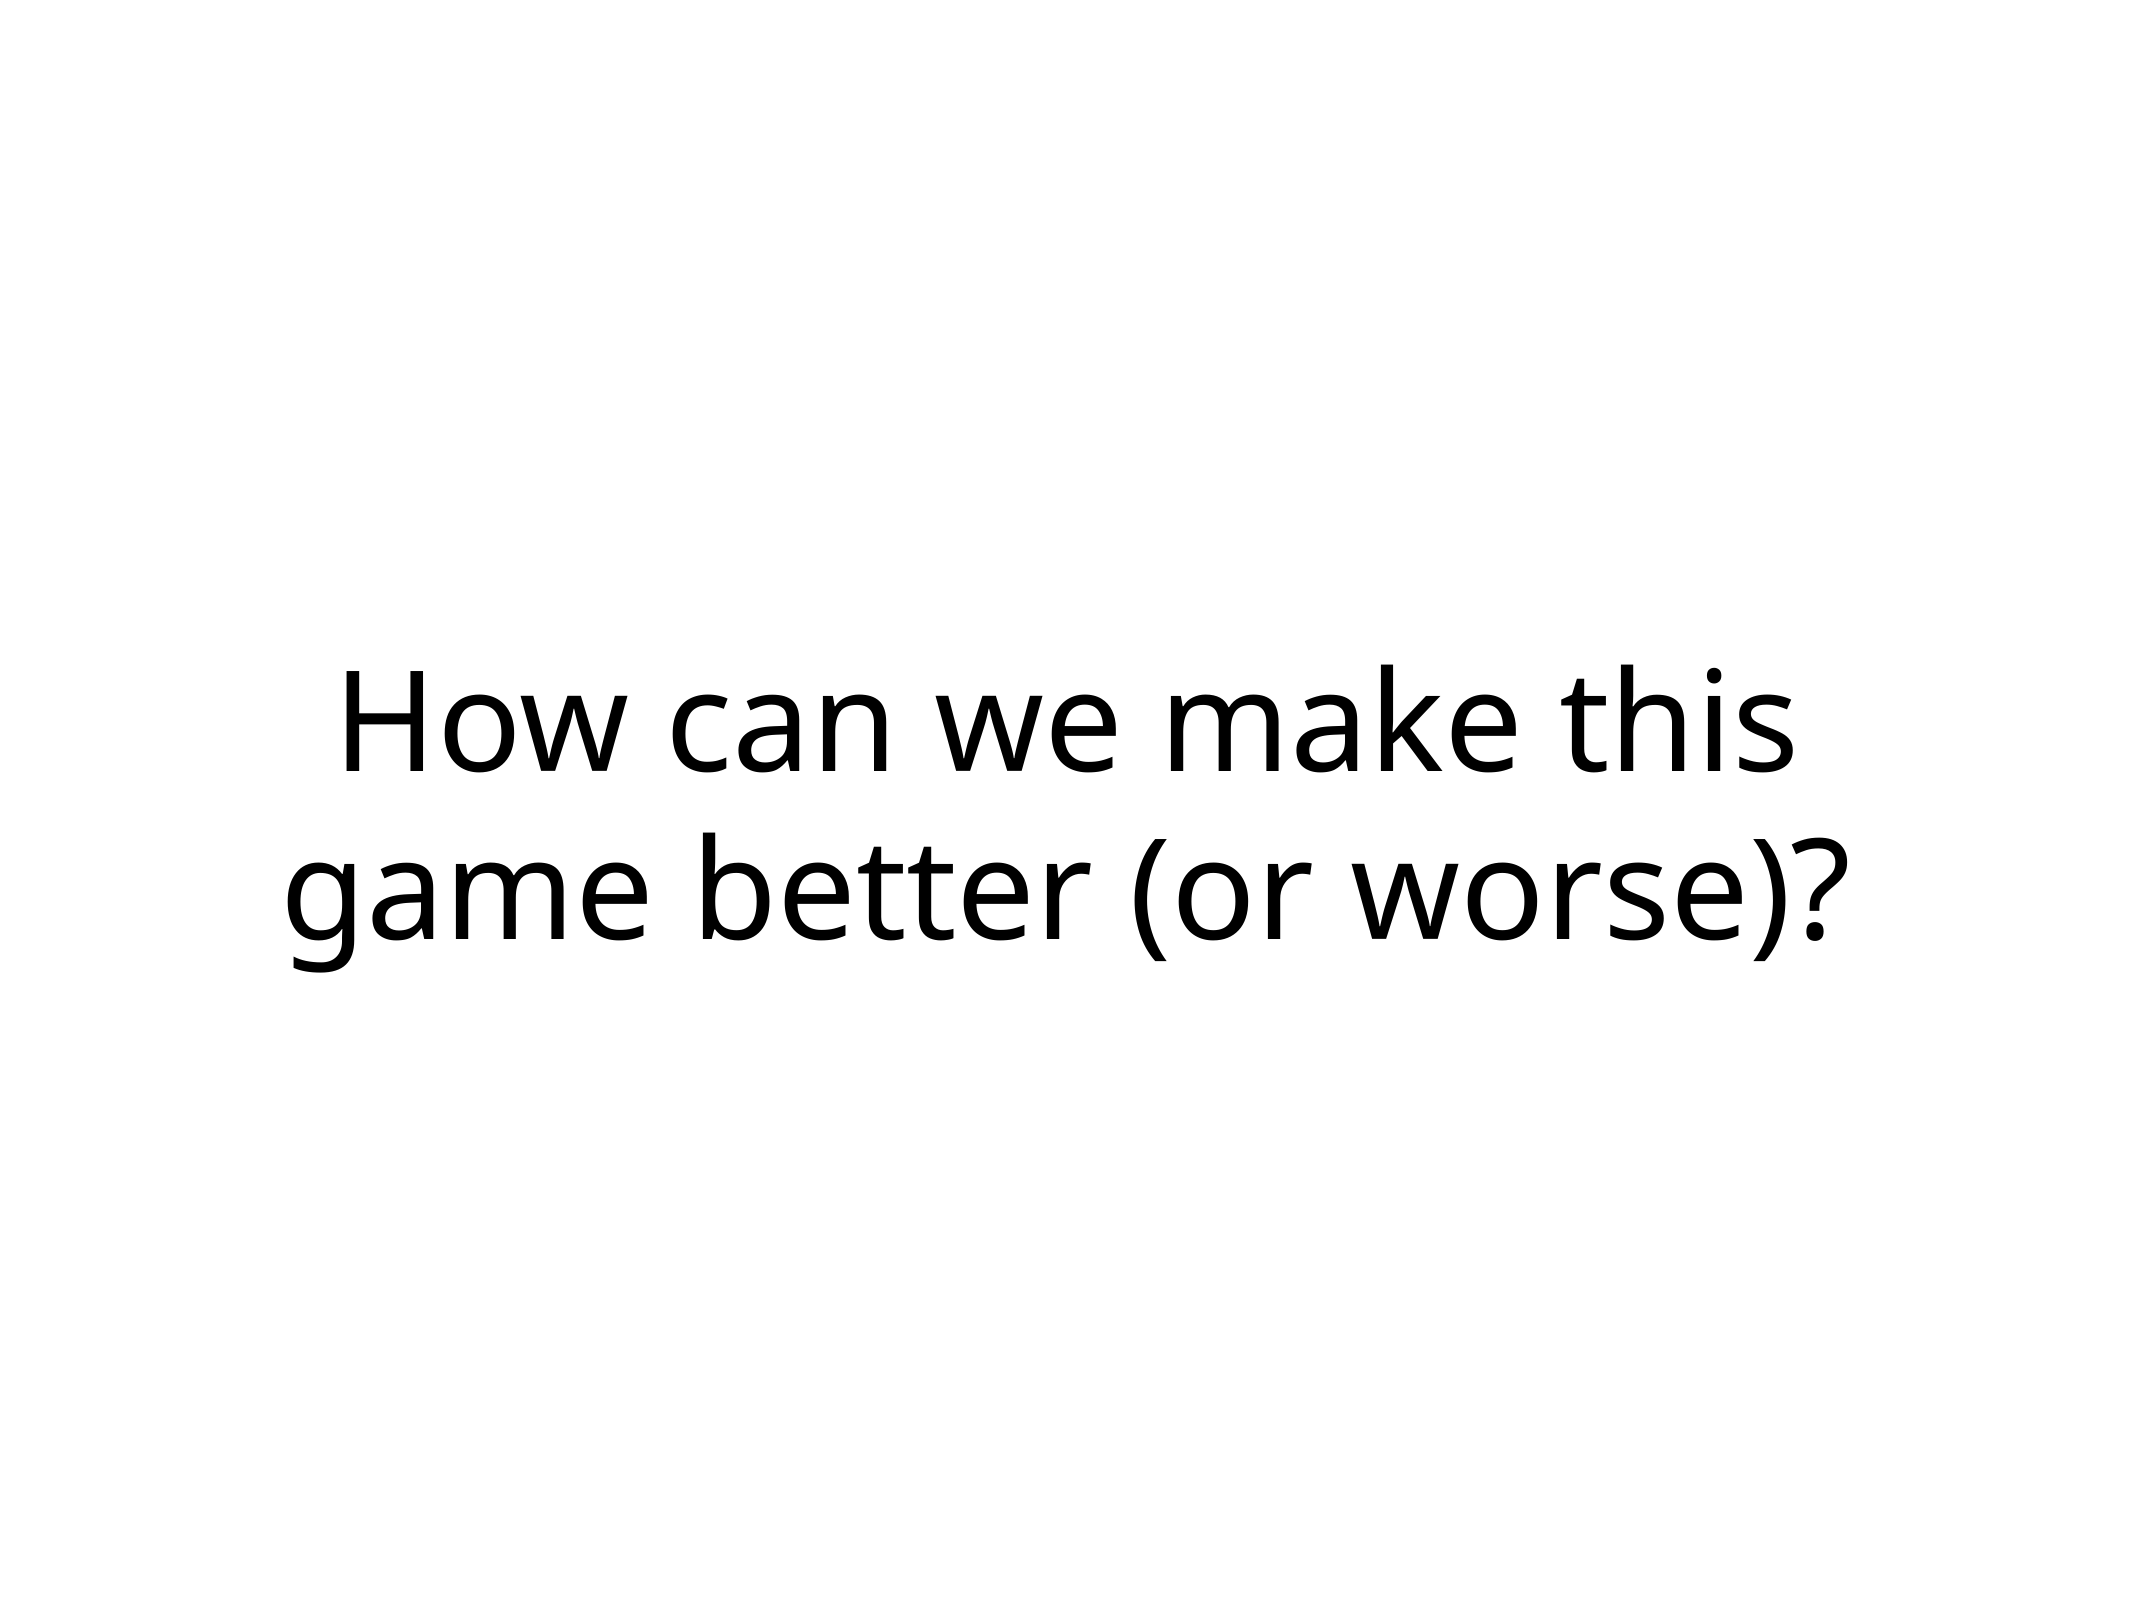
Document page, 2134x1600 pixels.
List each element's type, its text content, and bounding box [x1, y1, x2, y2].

title How can we make this game better (or worse)? [155, 622, 1978, 978]
